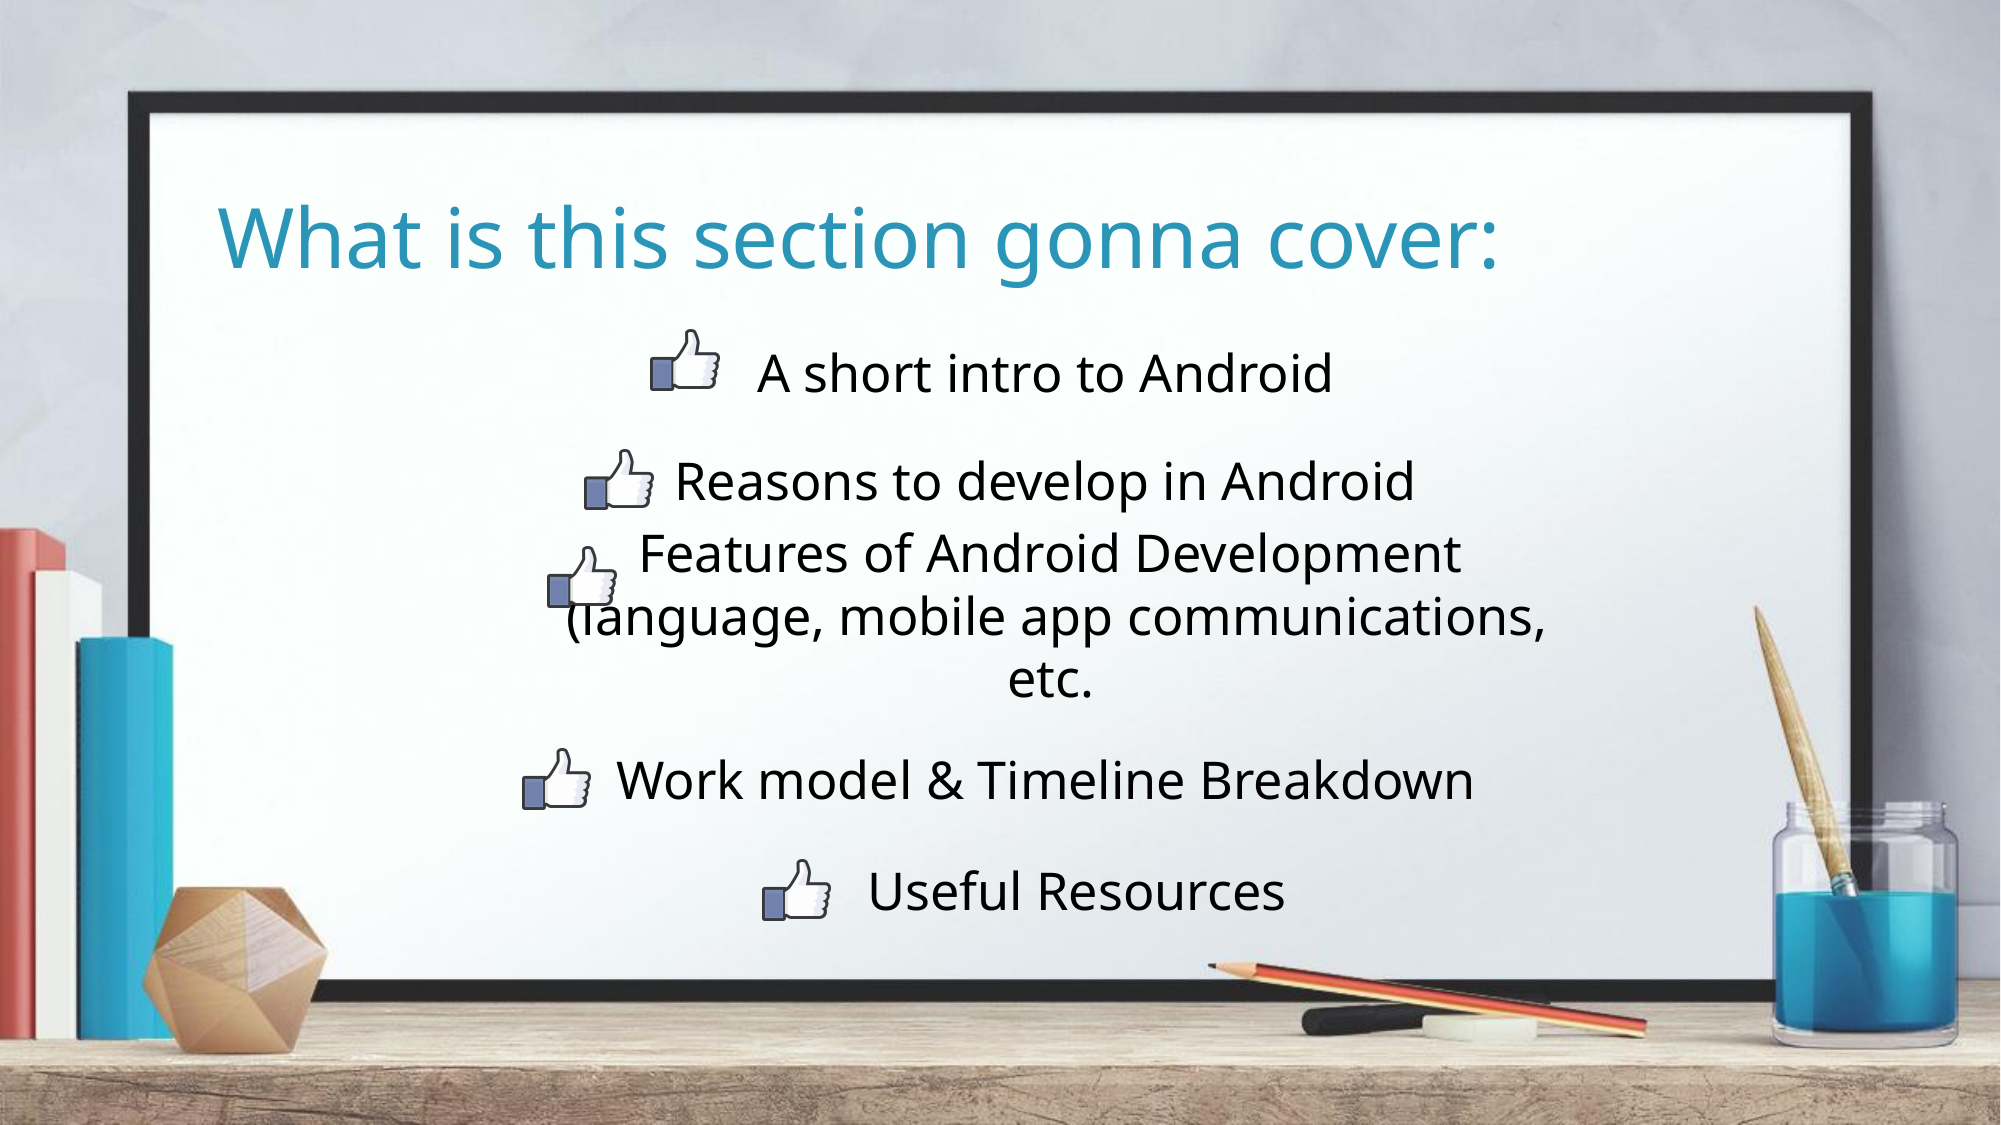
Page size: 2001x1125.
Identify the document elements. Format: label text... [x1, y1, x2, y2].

text_box A short intro to Android [653, 318, 1439, 425]
picture [0, 0, 2001, 1125]
text_box [202, 331, 1635, 598]
text_box What is this section gonna cover: [202, 102, 1635, 331]
text_box Work model & Timeline Breakdown [584, 725, 1508, 833]
text_box Features of Android Development (language, mobile app communications, etc. [514, 560, 1601, 669]
text_box Useful Resources [616, 835, 1539, 944]
text_box Reasons to develop in Android [588, 425, 1504, 534]
